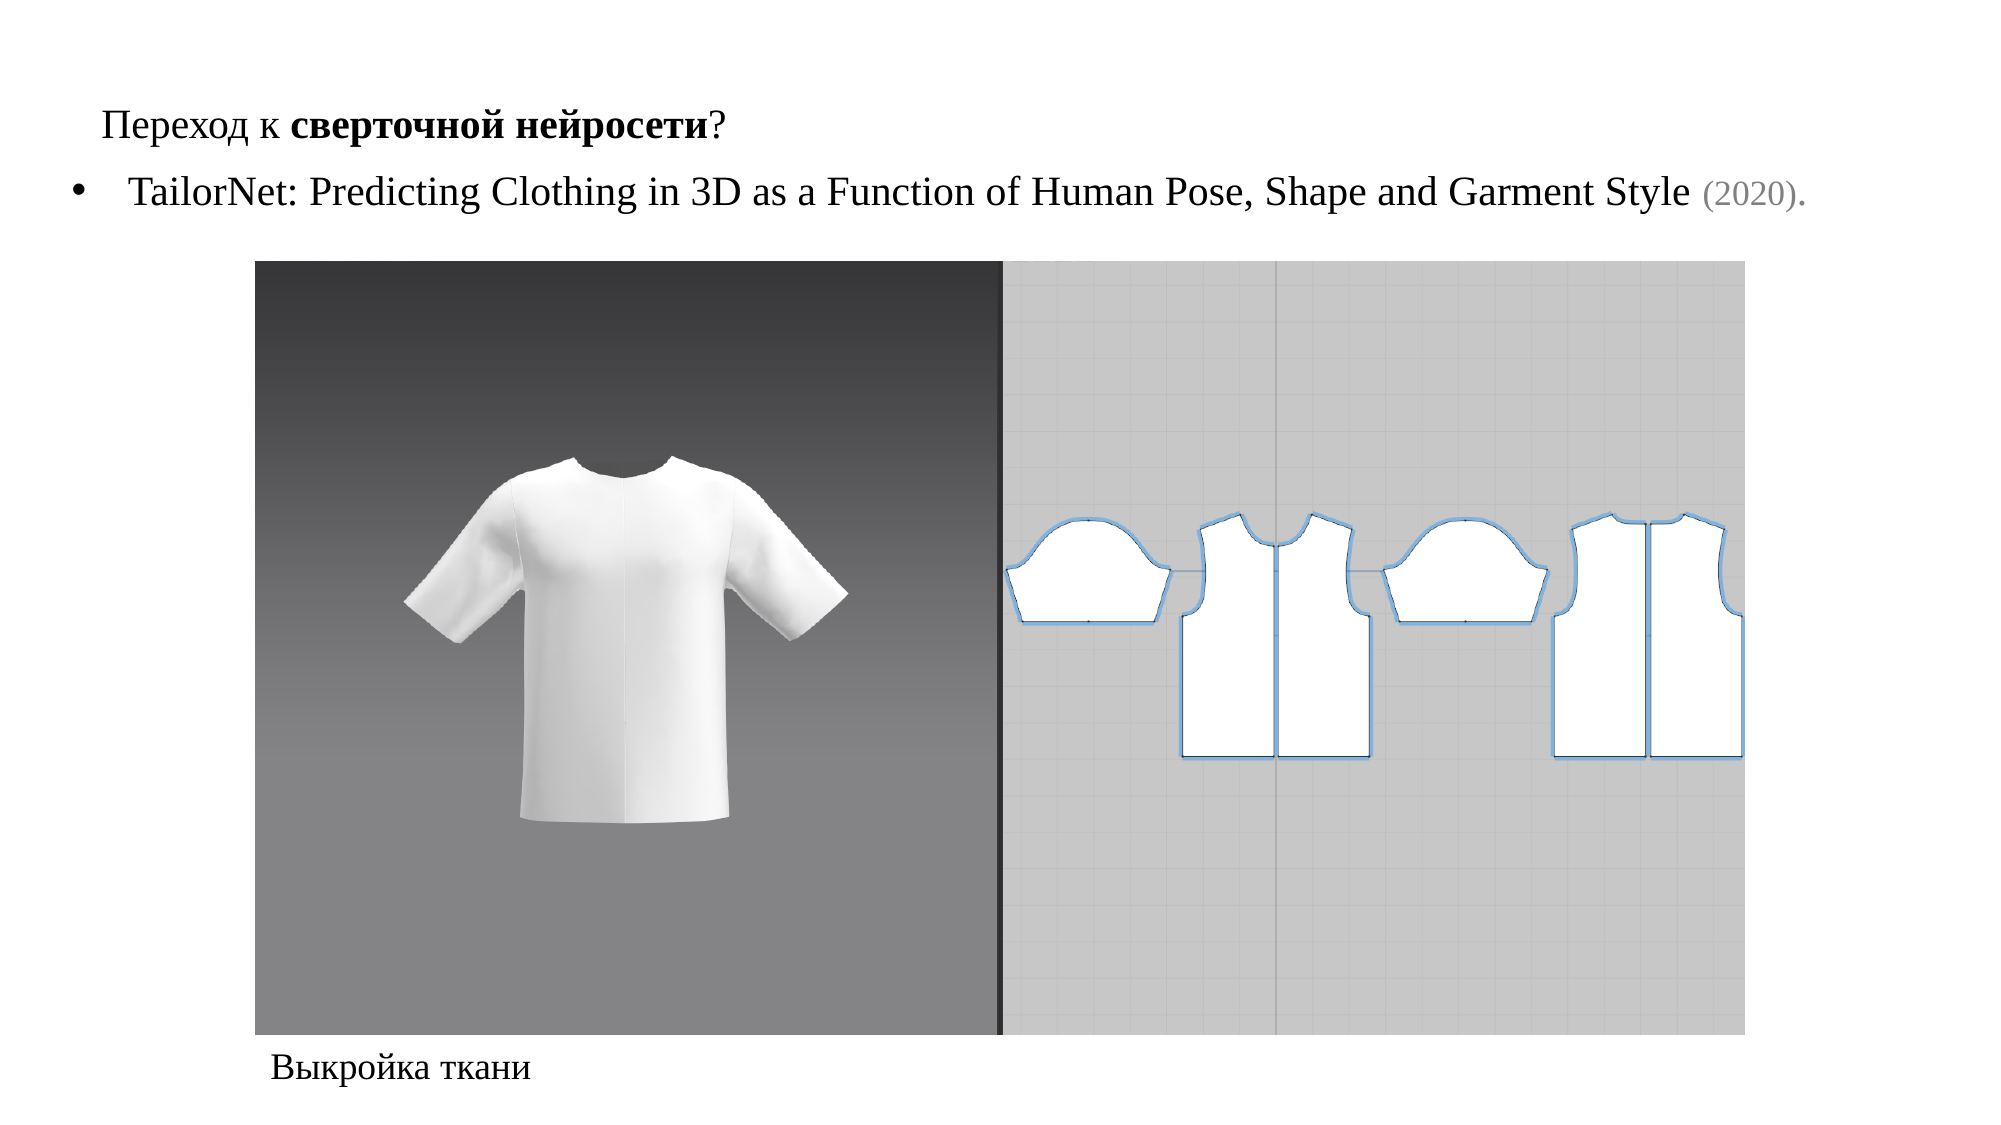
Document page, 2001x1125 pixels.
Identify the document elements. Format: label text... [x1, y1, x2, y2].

picture [255, 261, 1745, 1035]
text_box Переход к сверточной нейросети? TailorNet: Predicting Clothing in 3D as a Function of Human Pose, Shape and Garment Style (2020). [56, 89, 1944, 222]
text_box Выкройка ткани [255, 1035, 1595, 1095]
